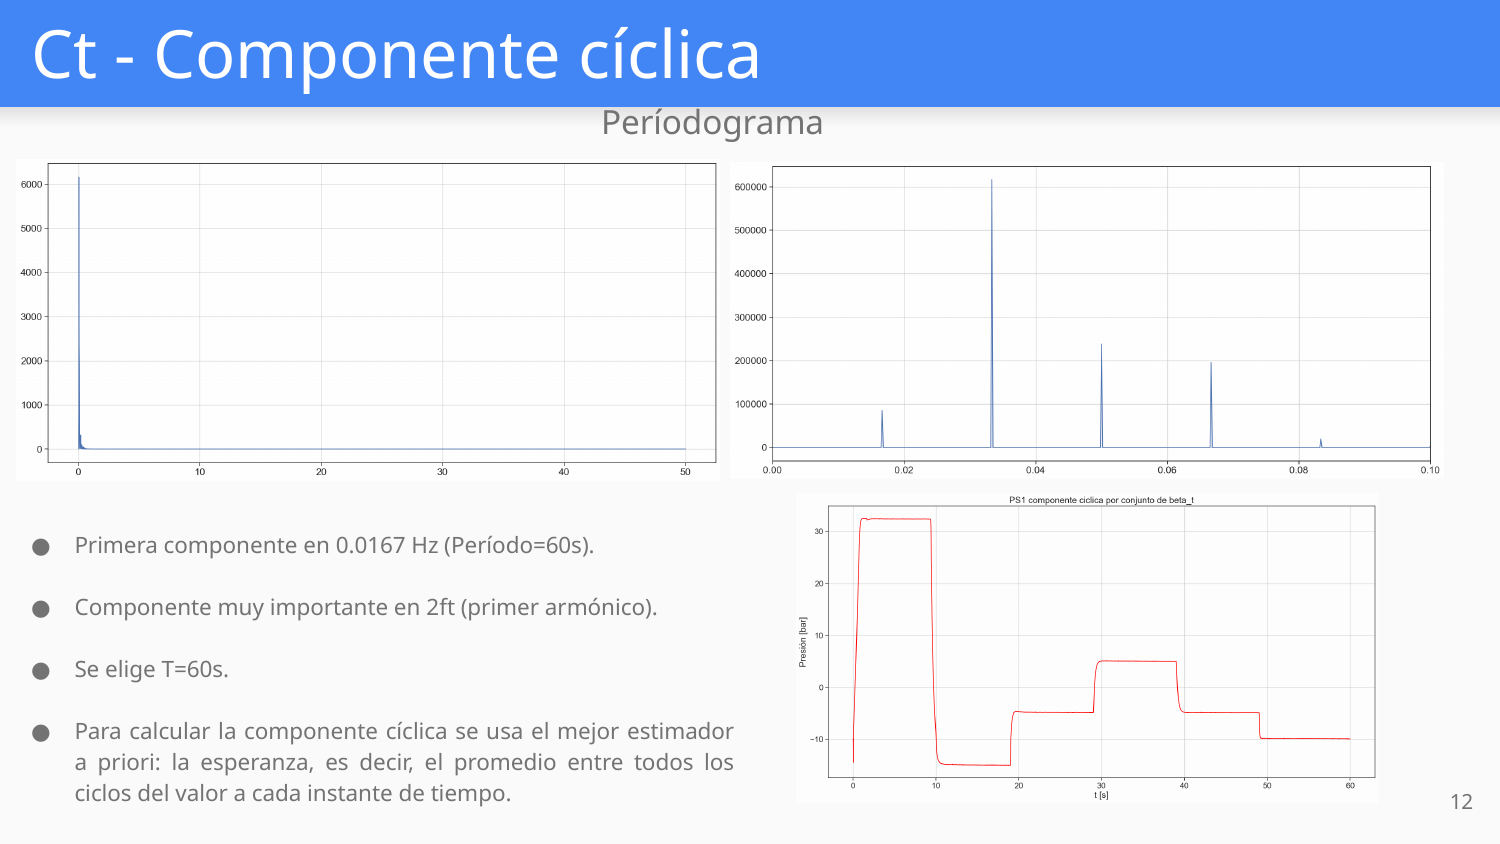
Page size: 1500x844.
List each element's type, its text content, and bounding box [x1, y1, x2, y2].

text_box Períodograma [513, 66, 859, 164]
text_box Primera componente en 0.0167 Hz (Período=60s). Componente muy importante en 2ft (primer armónico). Se elige T=60s. Para calcular la componente cíclica se usa el mejor estimador a priori: la esperanza, es decir, el promedio entre todos los ciclos del valor a cada instante de tiempo. [16, 512, 750, 822]
title Ct - Componente cíclica [16, 2, 1464, 102]
picture [795, 493, 1378, 803]
picture [730, 162, 1444, 479]
picture [15, 159, 720, 482]
slide_number 12 [1398, 770, 1489, 835]
